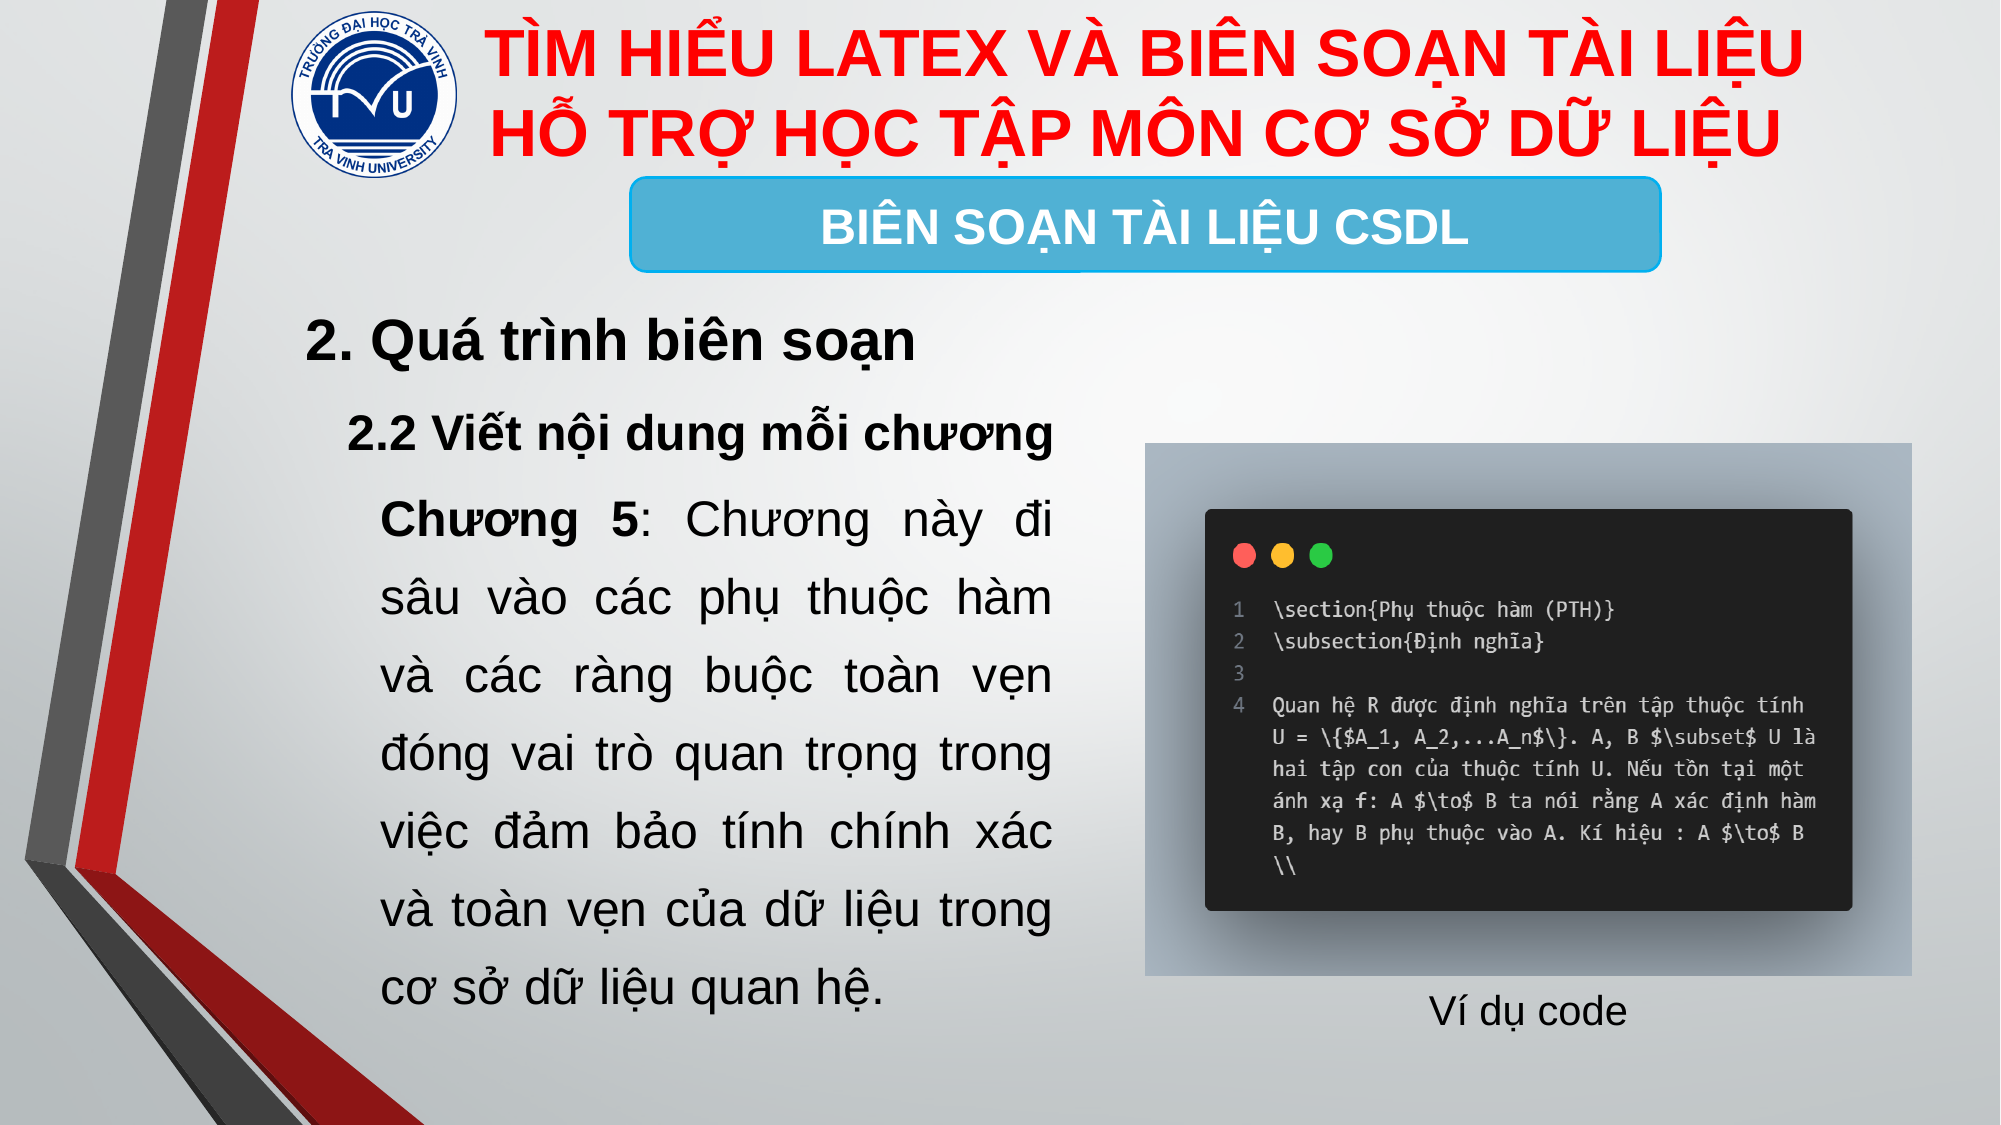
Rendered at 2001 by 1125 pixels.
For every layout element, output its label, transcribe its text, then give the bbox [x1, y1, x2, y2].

text_box BIÊN SOẠN TÀI LIỆU CSDL [629, 176, 1662, 273]
picture [290, 11, 457, 178]
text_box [1145, 442, 1912, 1042]
text_box TÌM HIỂU LATEX VÀ BIÊN SOẠN TÀI LIỆU HỖ TRỢ HỌC TẬP MÔN CƠ SỞ DỮ LIỆU [291, 2, 2000, 178]
text_box Chương 5: Chương này đi sâu vào các phụ thuộc hàm và các ràng buộc toàn vẹn đóng vai trò quan trọng trong việc đảm bảo tính chính xác và toàn vẹn của dữ liệu trong cơ sở dữ liệu quan hệ. [291, 461, 1069, 1022]
text_box 2.2 Viết nội dung mỗi chương [258, 367, 1102, 463]
text_box 2. Quá trình biên soạn [291, 271, 1135, 368]
